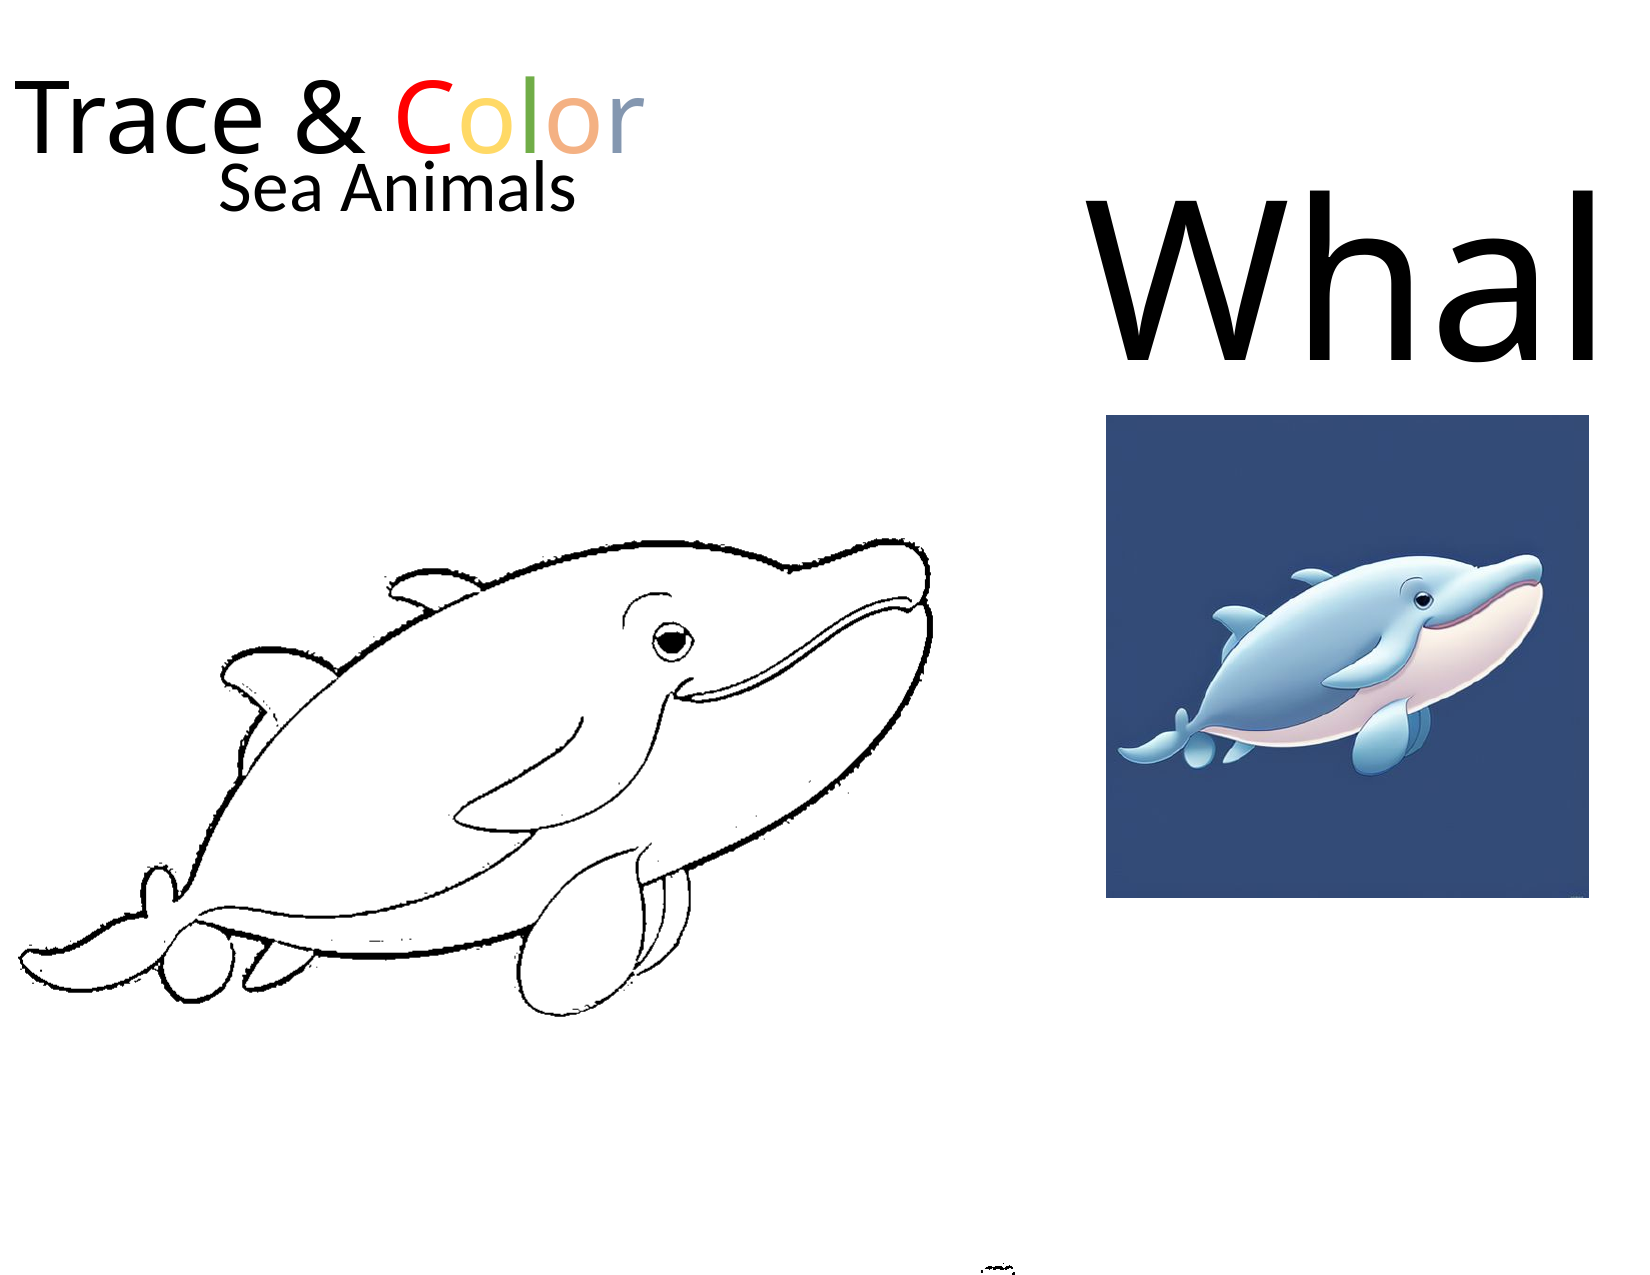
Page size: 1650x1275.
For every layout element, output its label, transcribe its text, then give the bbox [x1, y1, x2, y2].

text_box Whale [1060, 130, 1636, 681]
picture [1106, 415, 1589, 898]
picture [0, 249, 1025, 1275]
text_box Trace & Color [0, 45, 827, 181]
text_box Sea Animals [14, 130, 783, 234]
